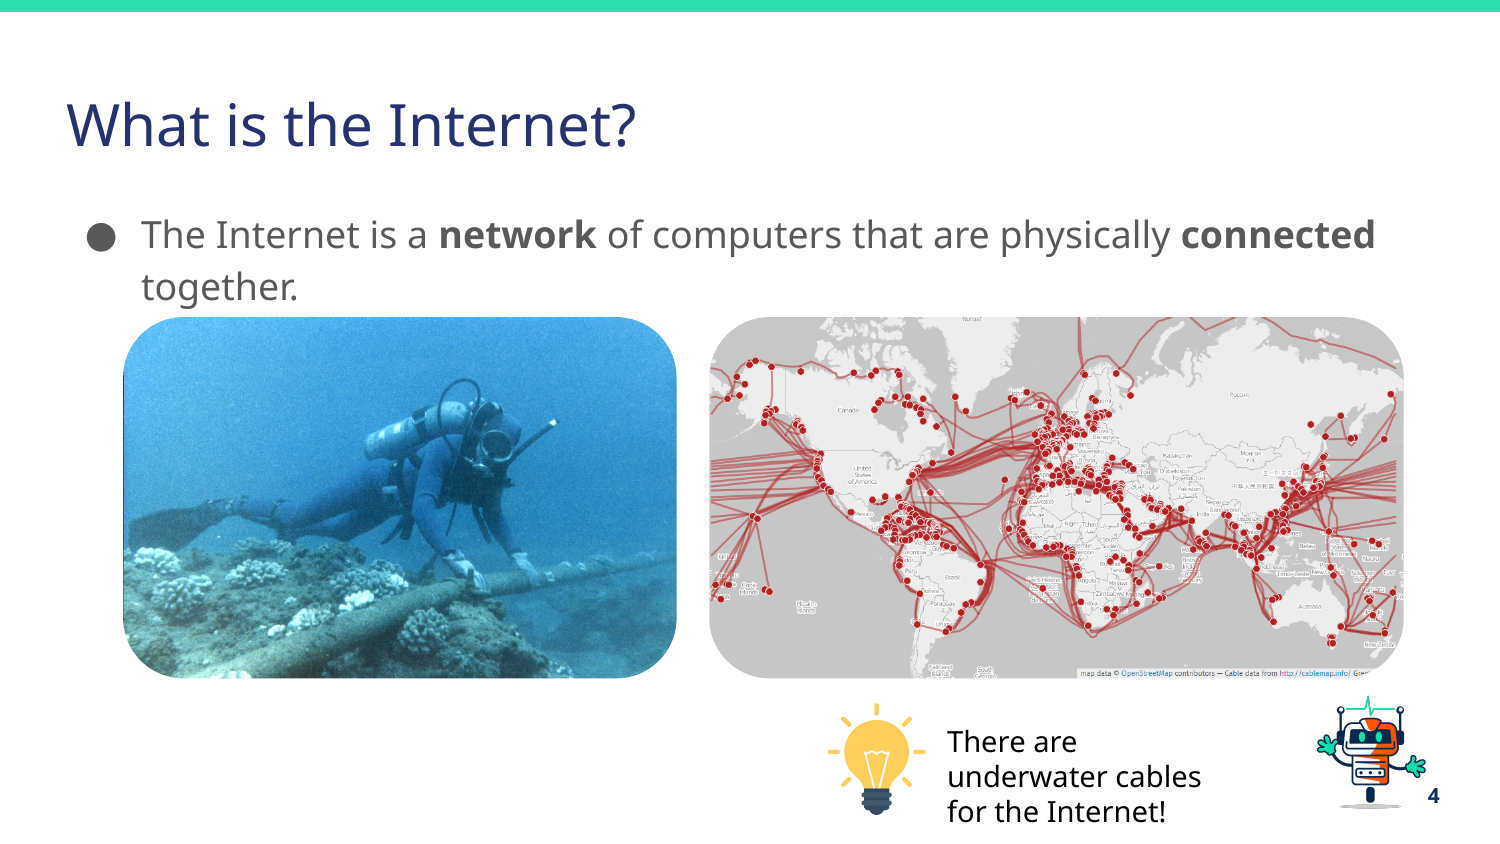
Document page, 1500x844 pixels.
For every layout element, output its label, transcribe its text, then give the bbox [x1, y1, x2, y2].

title What is the Internet? [51, 72, 1449, 167]
text_box There are underwater cables for the Internet! [932, 708, 1257, 844]
list The Internet is a network of computers that are physically connected together. [51, 189, 1449, 561]
picture [122, 316, 677, 679]
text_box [1309, 687, 1456, 830]
picture [709, 316, 1404, 679]
picture [820, 703, 933, 815]
